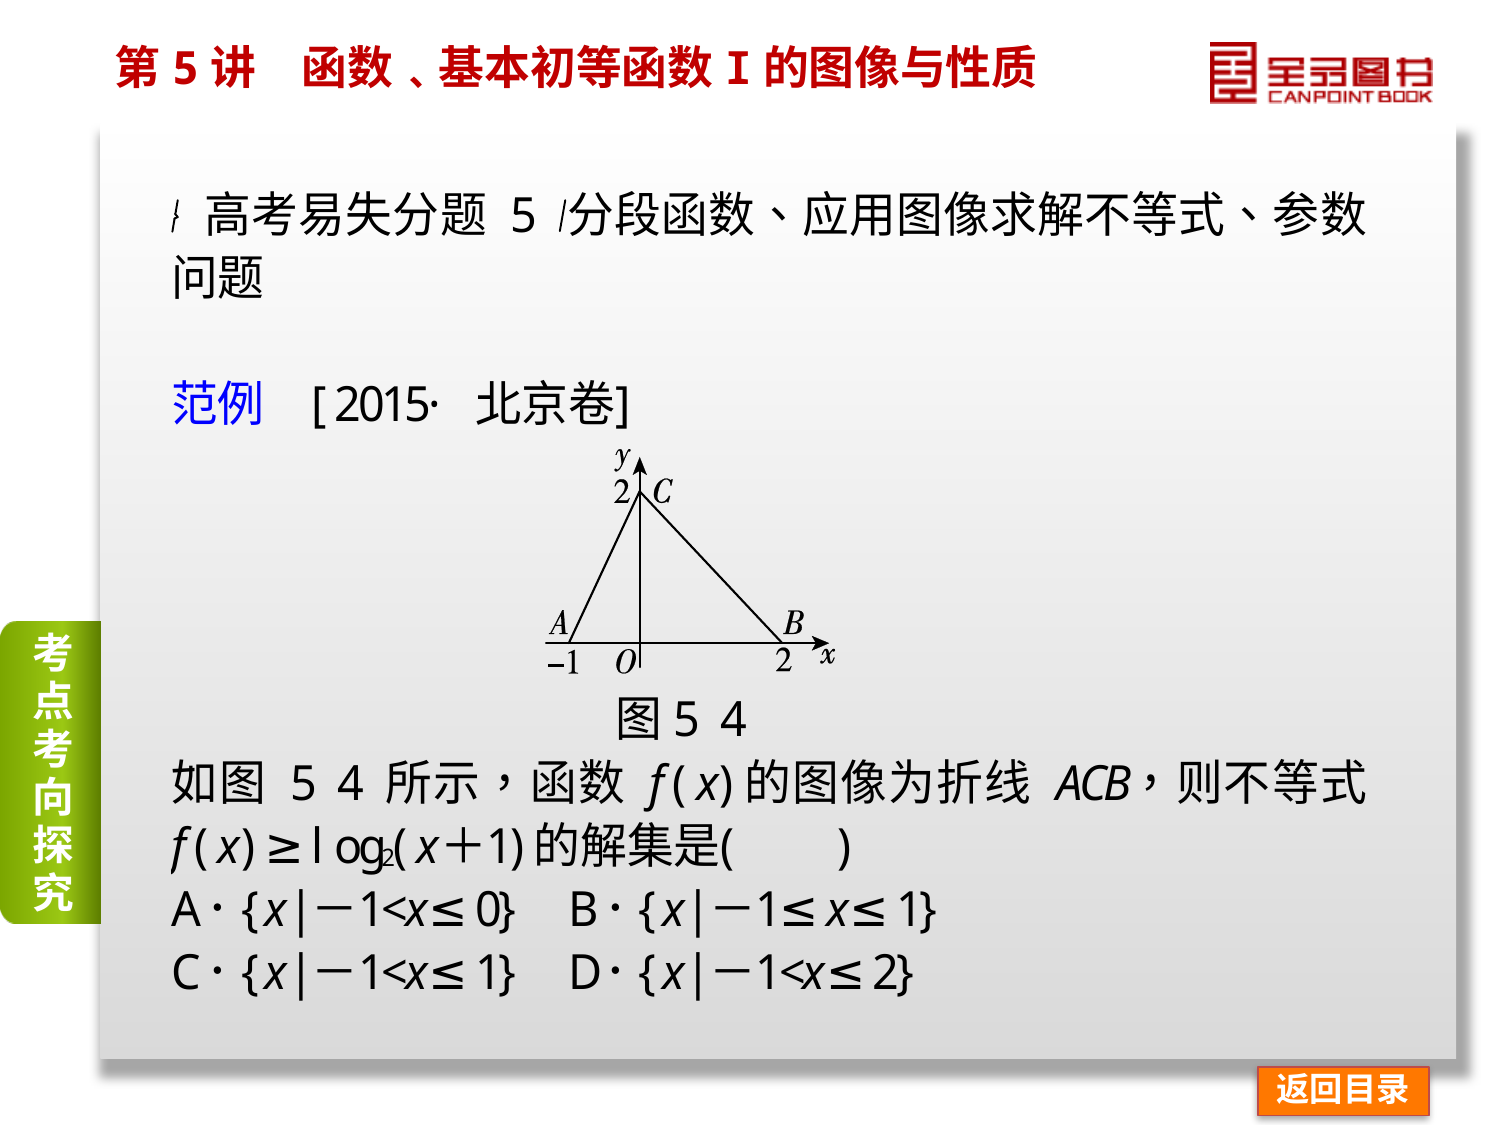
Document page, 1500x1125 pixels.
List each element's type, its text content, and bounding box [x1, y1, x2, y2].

picture [1210, 42, 1433, 104]
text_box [170, 183, 1368, 1125]
text_box 第5讲 函数﹑基本初等函数I的图像与性质 [100, 27, 1199, 106]
picture [0, 621, 101, 924]
text_box 返回目录 [1372, 1066, 1430, 1116]
